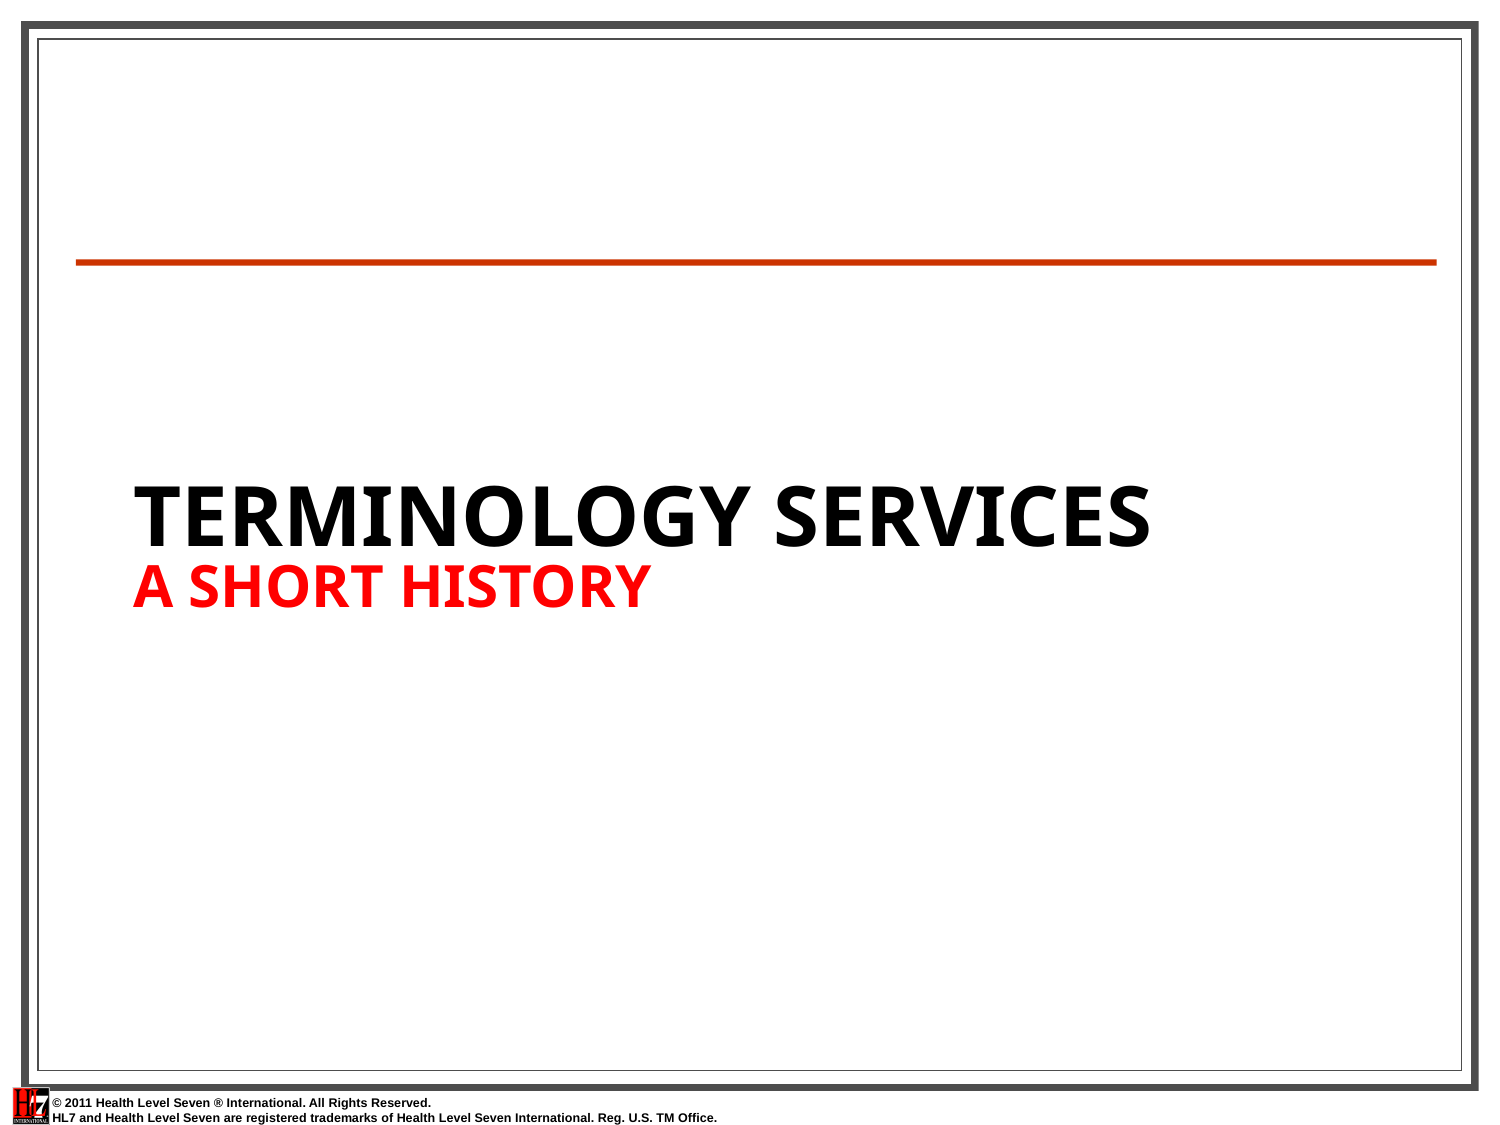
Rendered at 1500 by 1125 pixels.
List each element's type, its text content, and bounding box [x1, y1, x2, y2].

picture [12, 1087, 50, 1125]
title Terminology Services A Short History [118, 474, 1394, 699]
